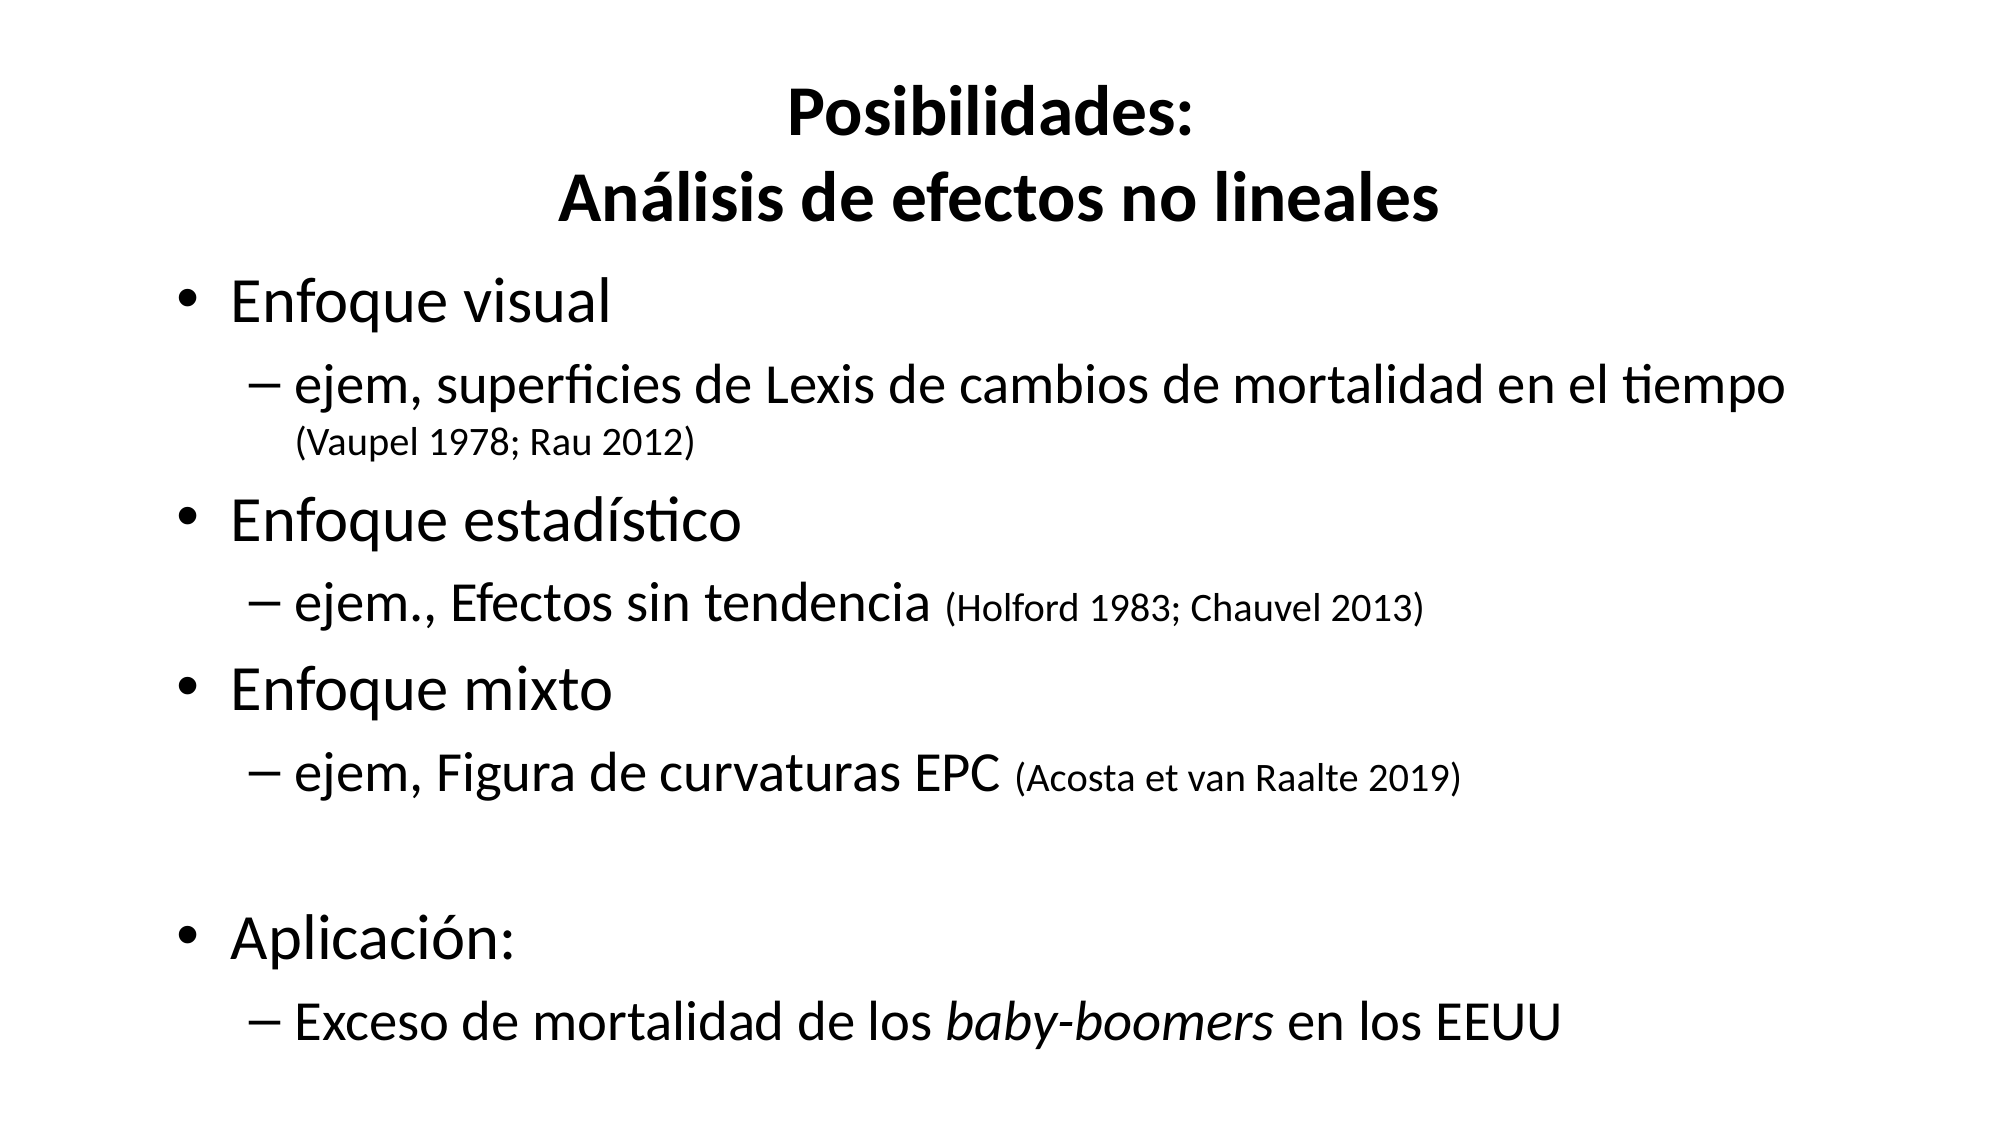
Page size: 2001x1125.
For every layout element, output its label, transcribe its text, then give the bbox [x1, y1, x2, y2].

list Enfoque visual ejem, superficies de Lexis de cambios de mortalidad en el tiempo (Vaupel 1978; Rau 2012) Enfoque estadístico ejem., Efectos sin tendencia (Holford 1983; Chauvel 2013) Enfoque mixto ejem, Figura de curvaturas EPC (Acosta et van Raalte 2019) Aplicación: Exceso de mortalidad de los baby-boomers en los EEUU [161, 250, 1827, 1071]
title Posibilidades: Análisis de efectos no lineales [324, 56, 1675, 244]
